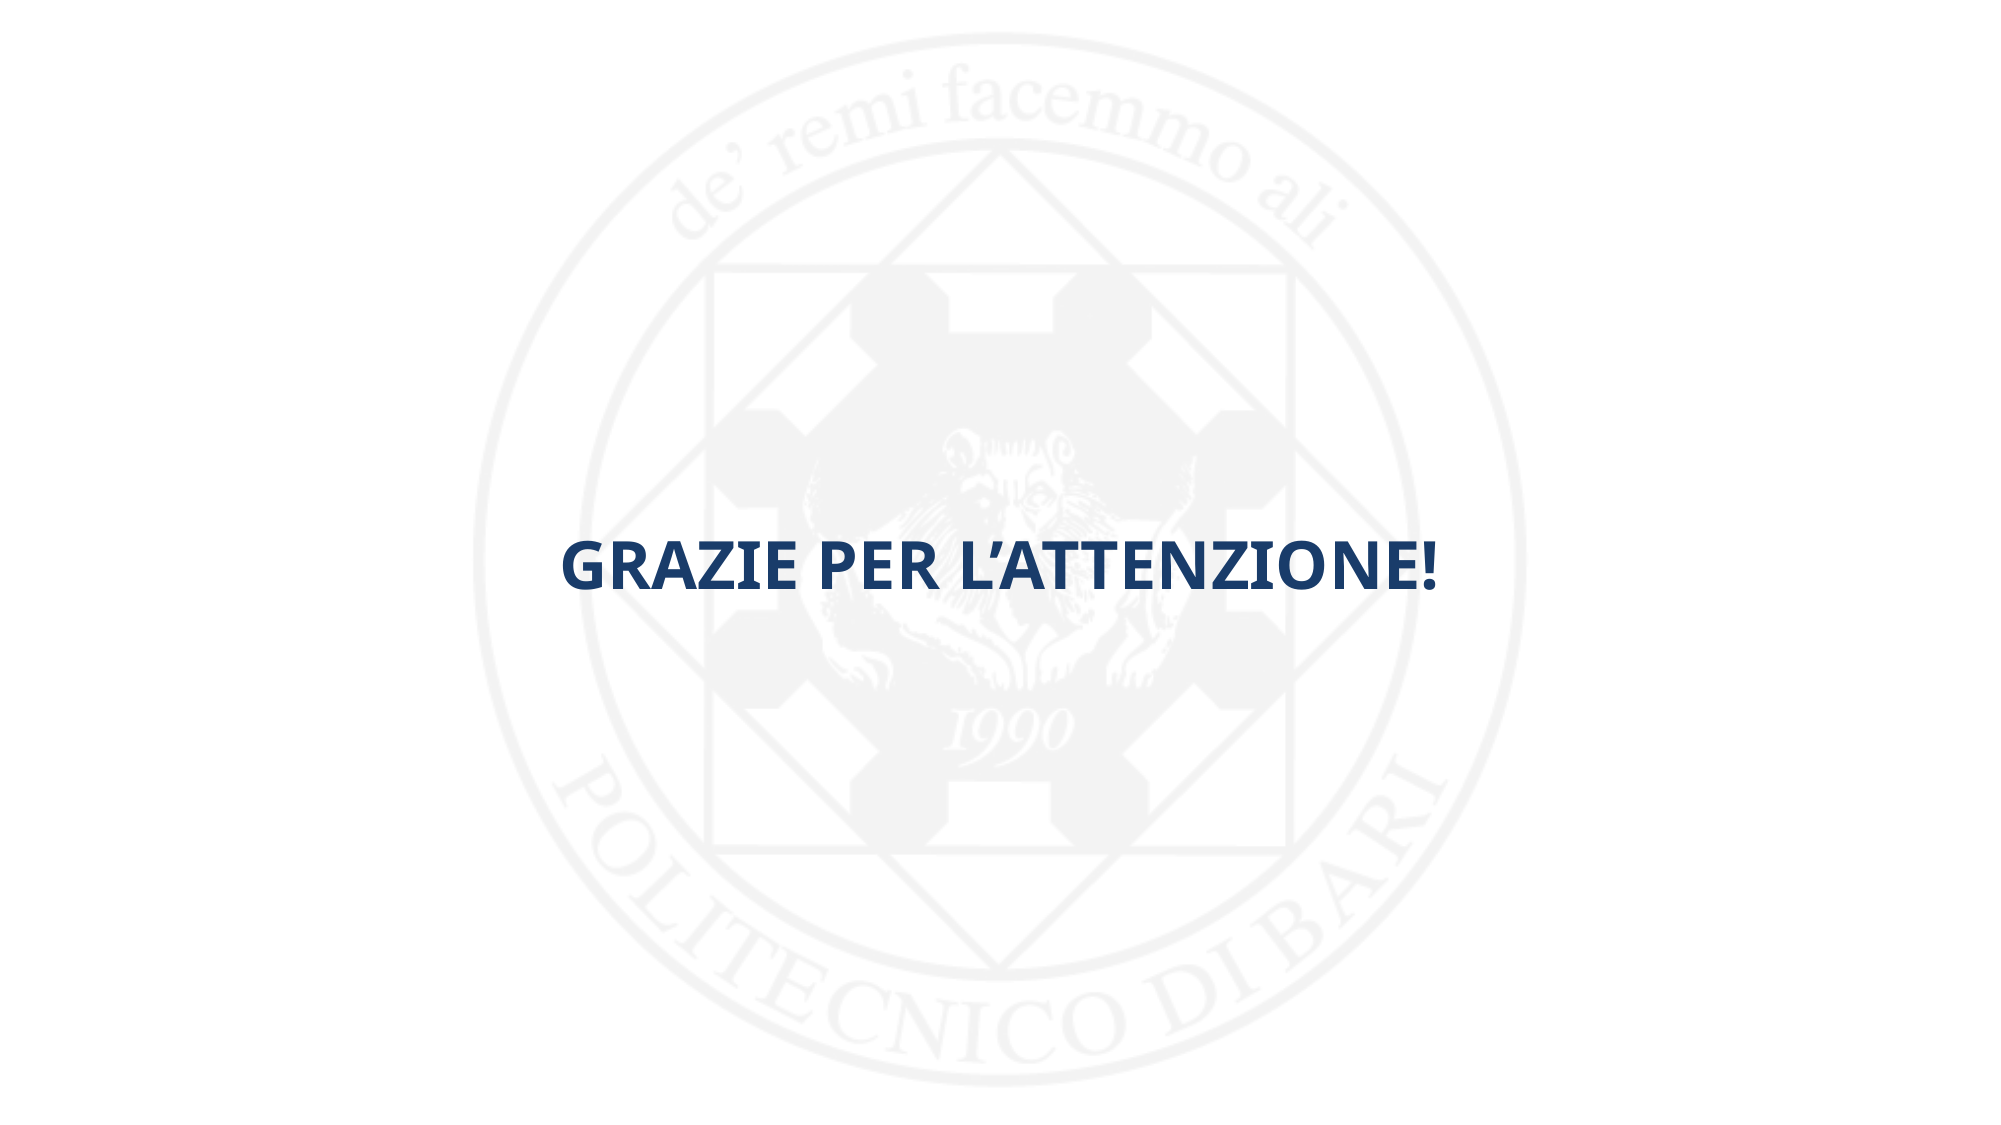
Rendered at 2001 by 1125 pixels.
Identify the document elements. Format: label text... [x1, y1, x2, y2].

text_box GRAZIE PER L’ATTENZIONE! [429, 514, 1570, 611]
